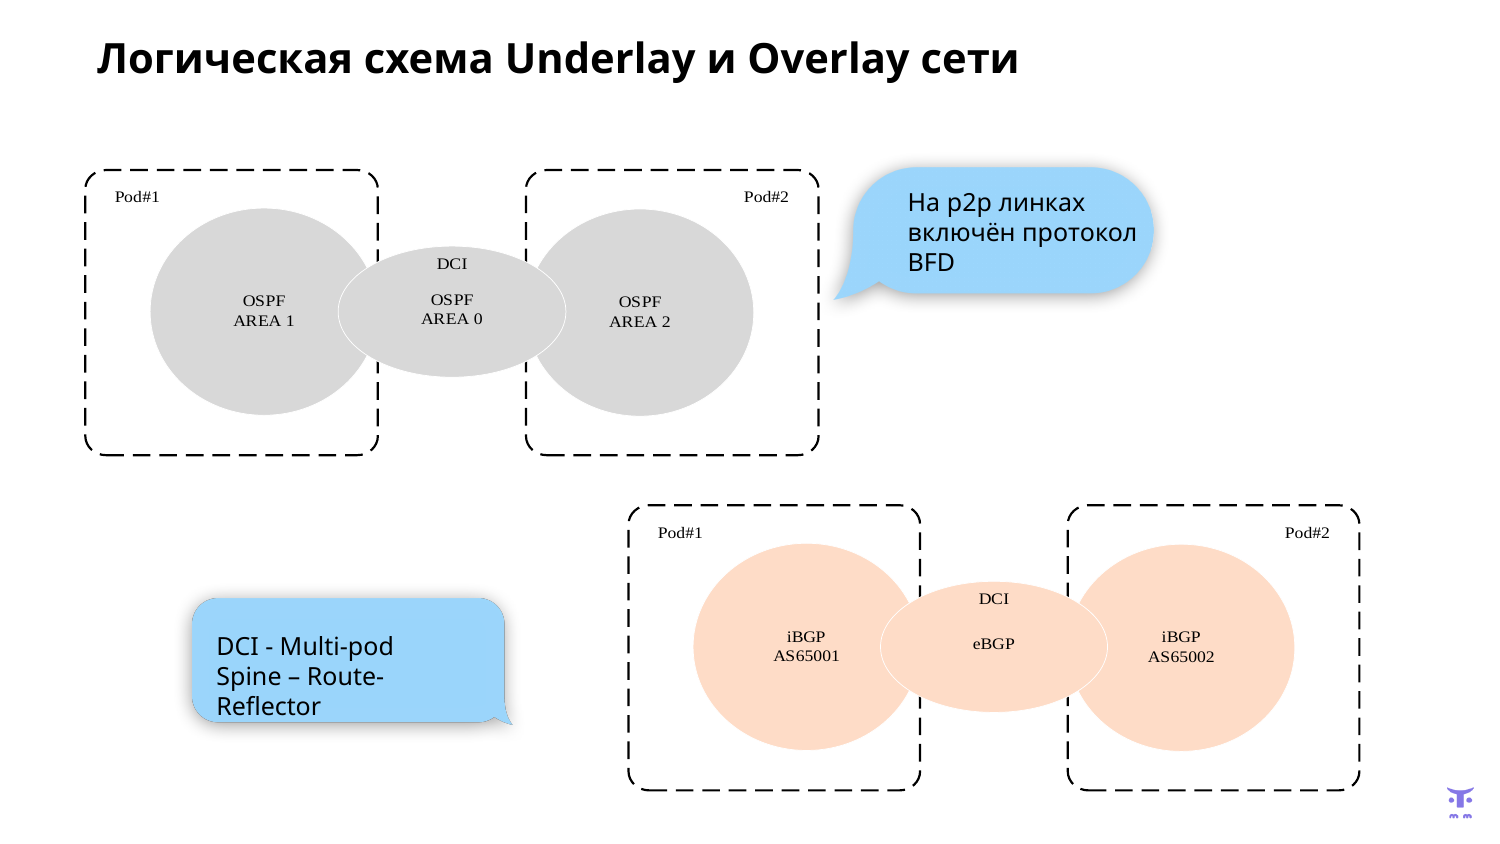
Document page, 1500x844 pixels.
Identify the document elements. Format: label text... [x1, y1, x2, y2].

picture [0, 0, 1500, 844]
title Логическая схема Underlay и Overlay сети [82, 17, 1480, 100]
